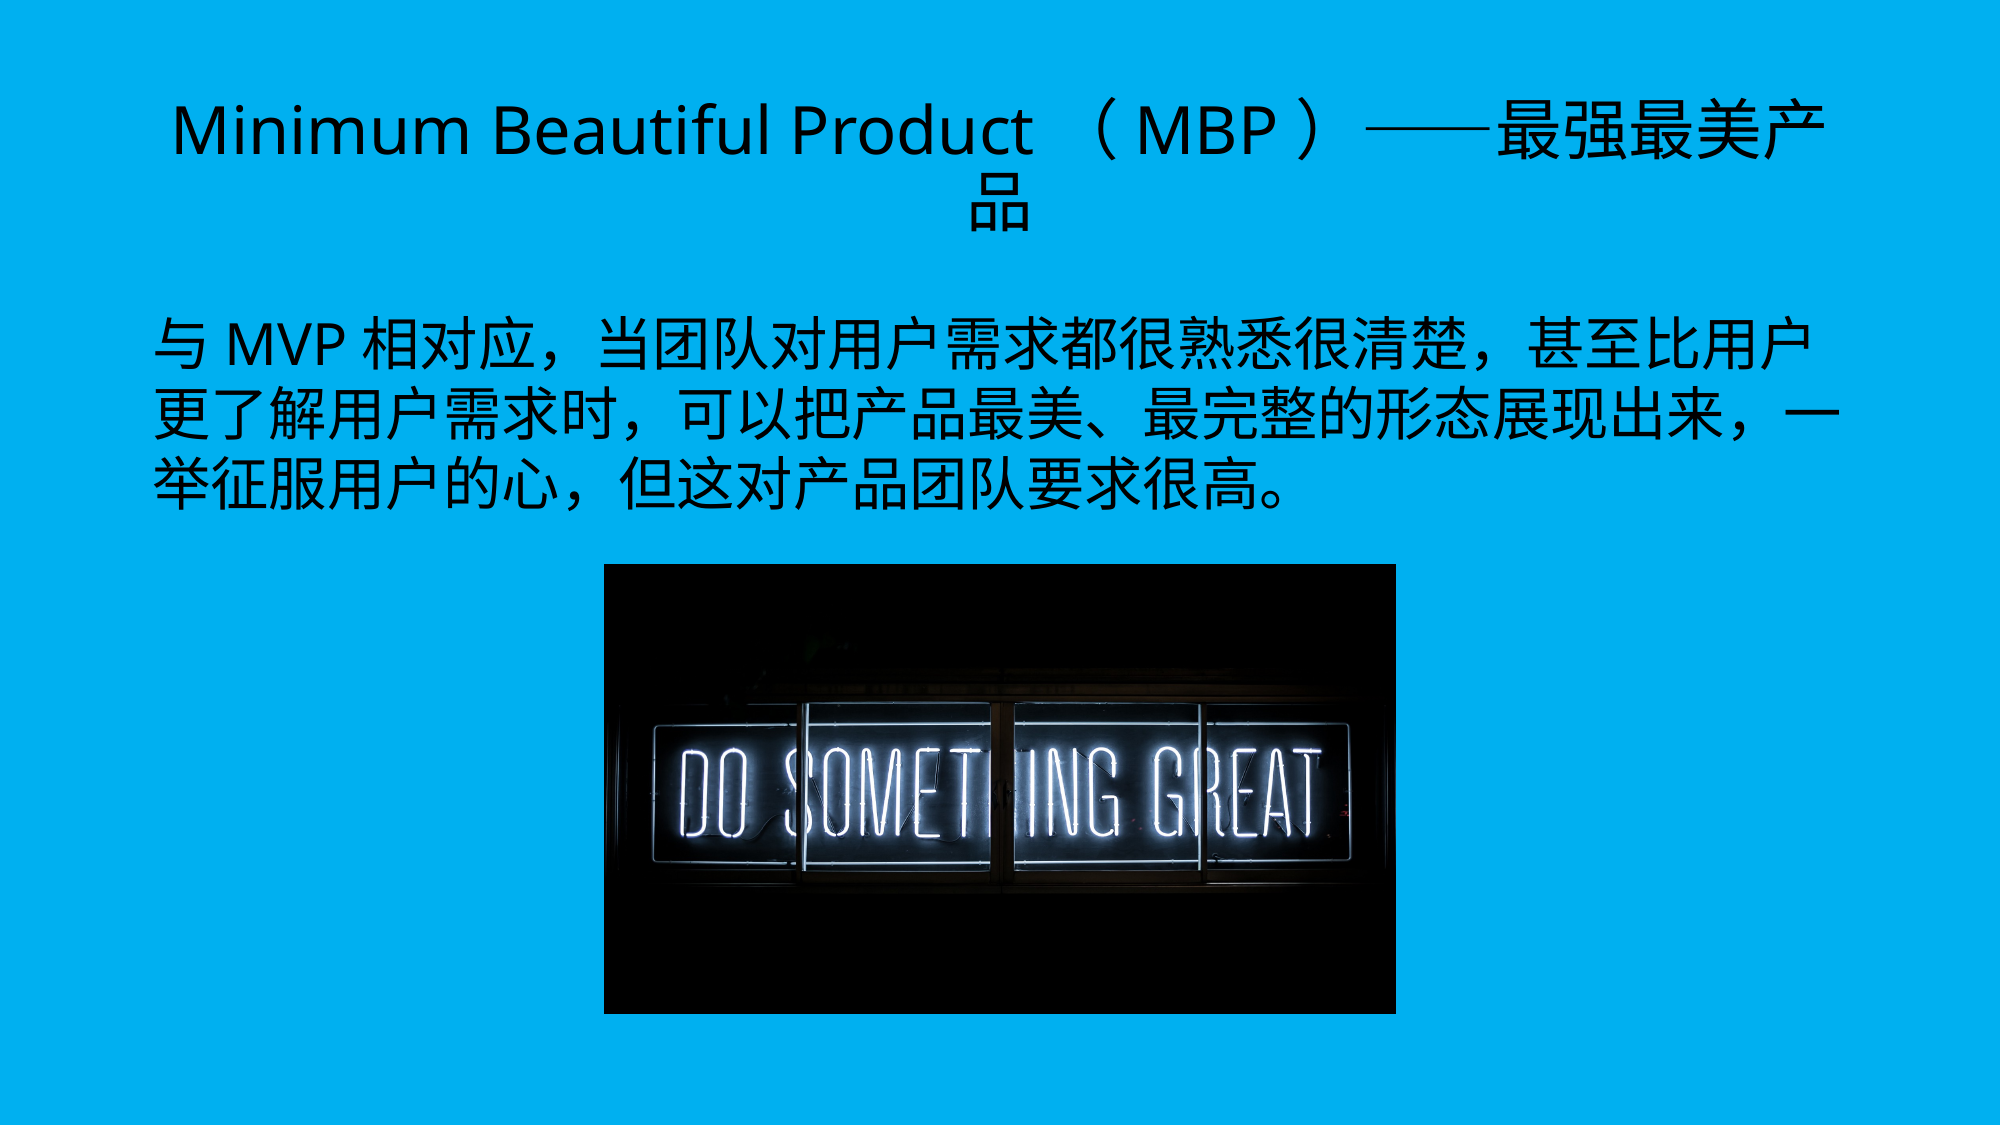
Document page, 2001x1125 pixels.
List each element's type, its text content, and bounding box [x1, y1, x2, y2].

title Minimum Beautiful Product（MBP）——最强最美产品 [137, 59, 1863, 278]
picture [605, 565, 1395, 1013]
list 与MVP相对应，当团队对用户需求都很熟悉很清楚，甚至比用户更了解用户需求时，可以把产品最美、最完整的形态展现出来，一举征服用户的心，但这对产品团队要求很高。 [137, 299, 1863, 1014]
